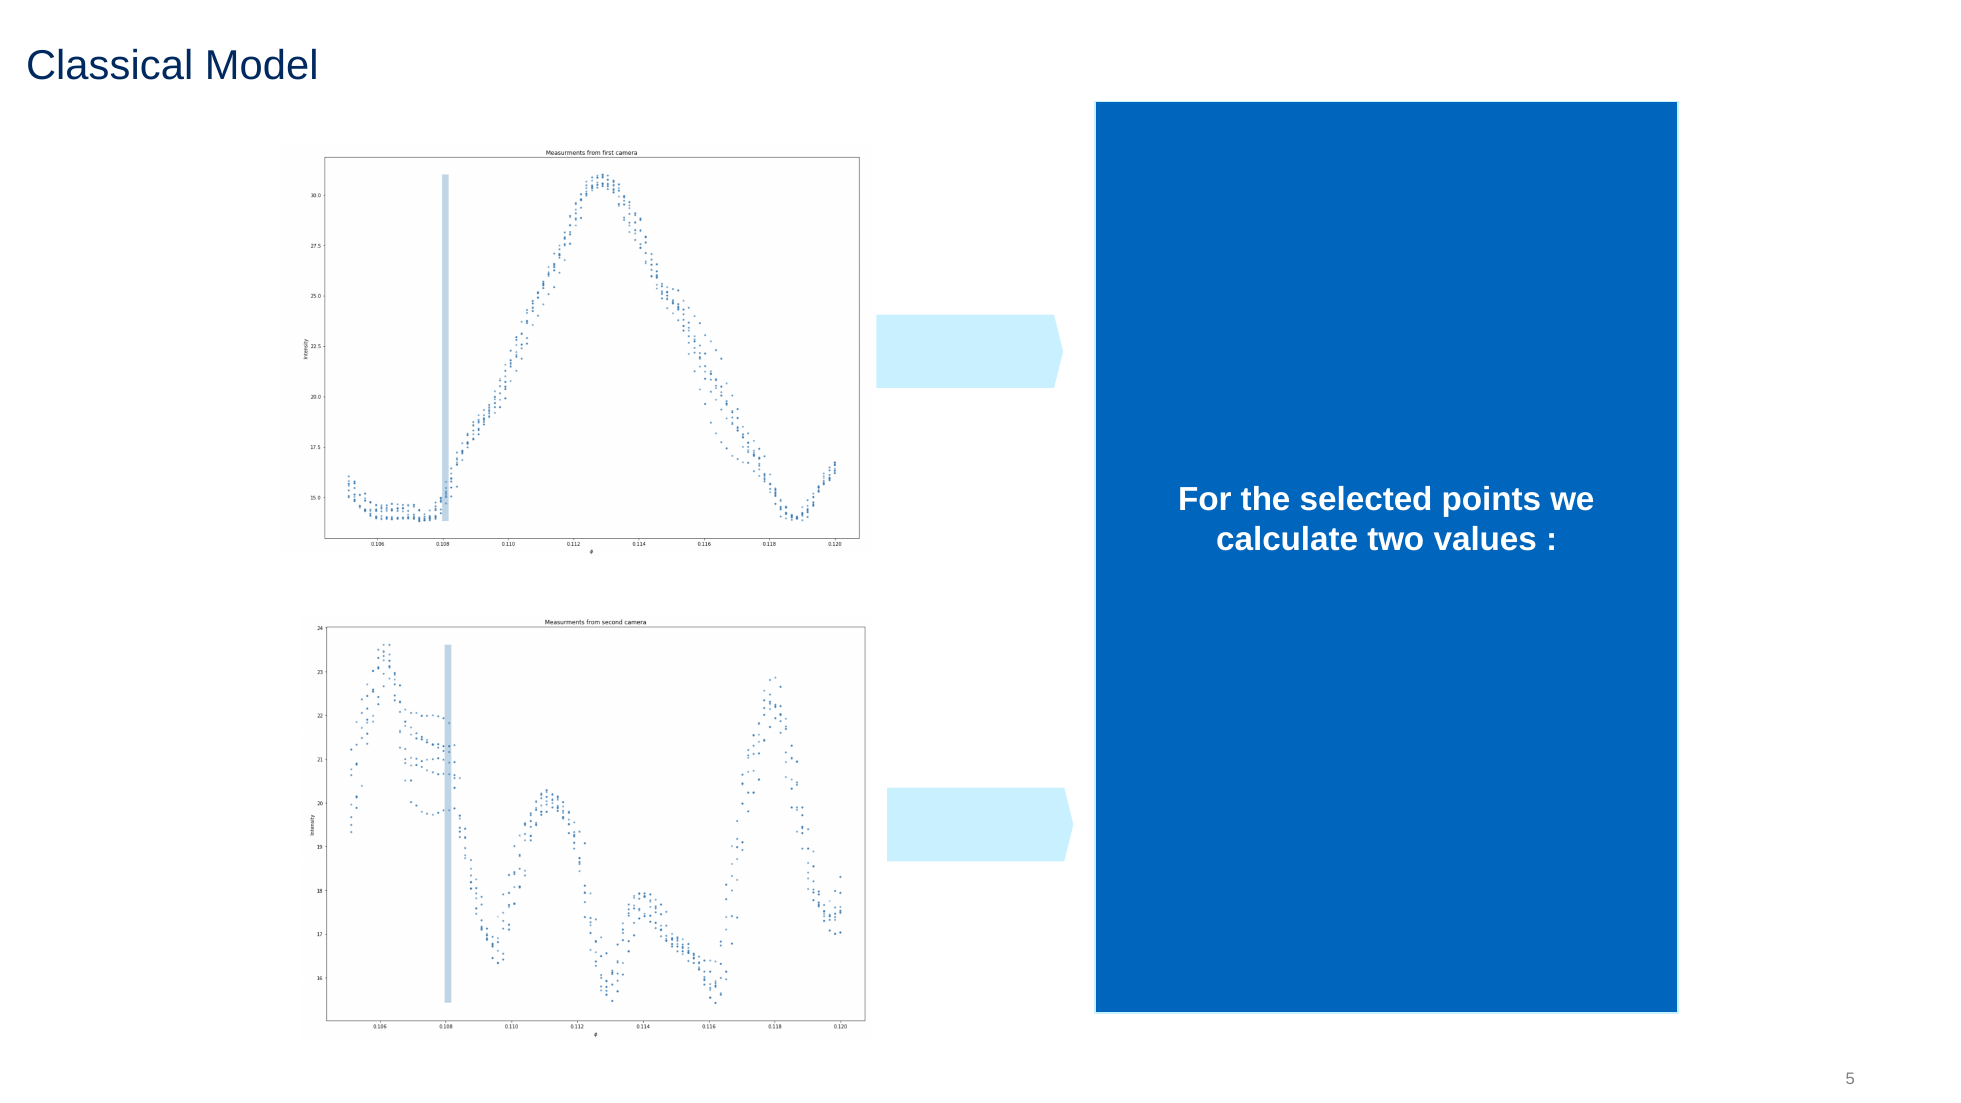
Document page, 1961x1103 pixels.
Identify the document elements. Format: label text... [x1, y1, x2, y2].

picture [300, 614, 876, 1041]
title Classical Model [26, 37, 1912, 89]
text_box [880, 311, 1067, 392]
text_box [883, 784, 1077, 865]
picture [281, 145, 876, 558]
